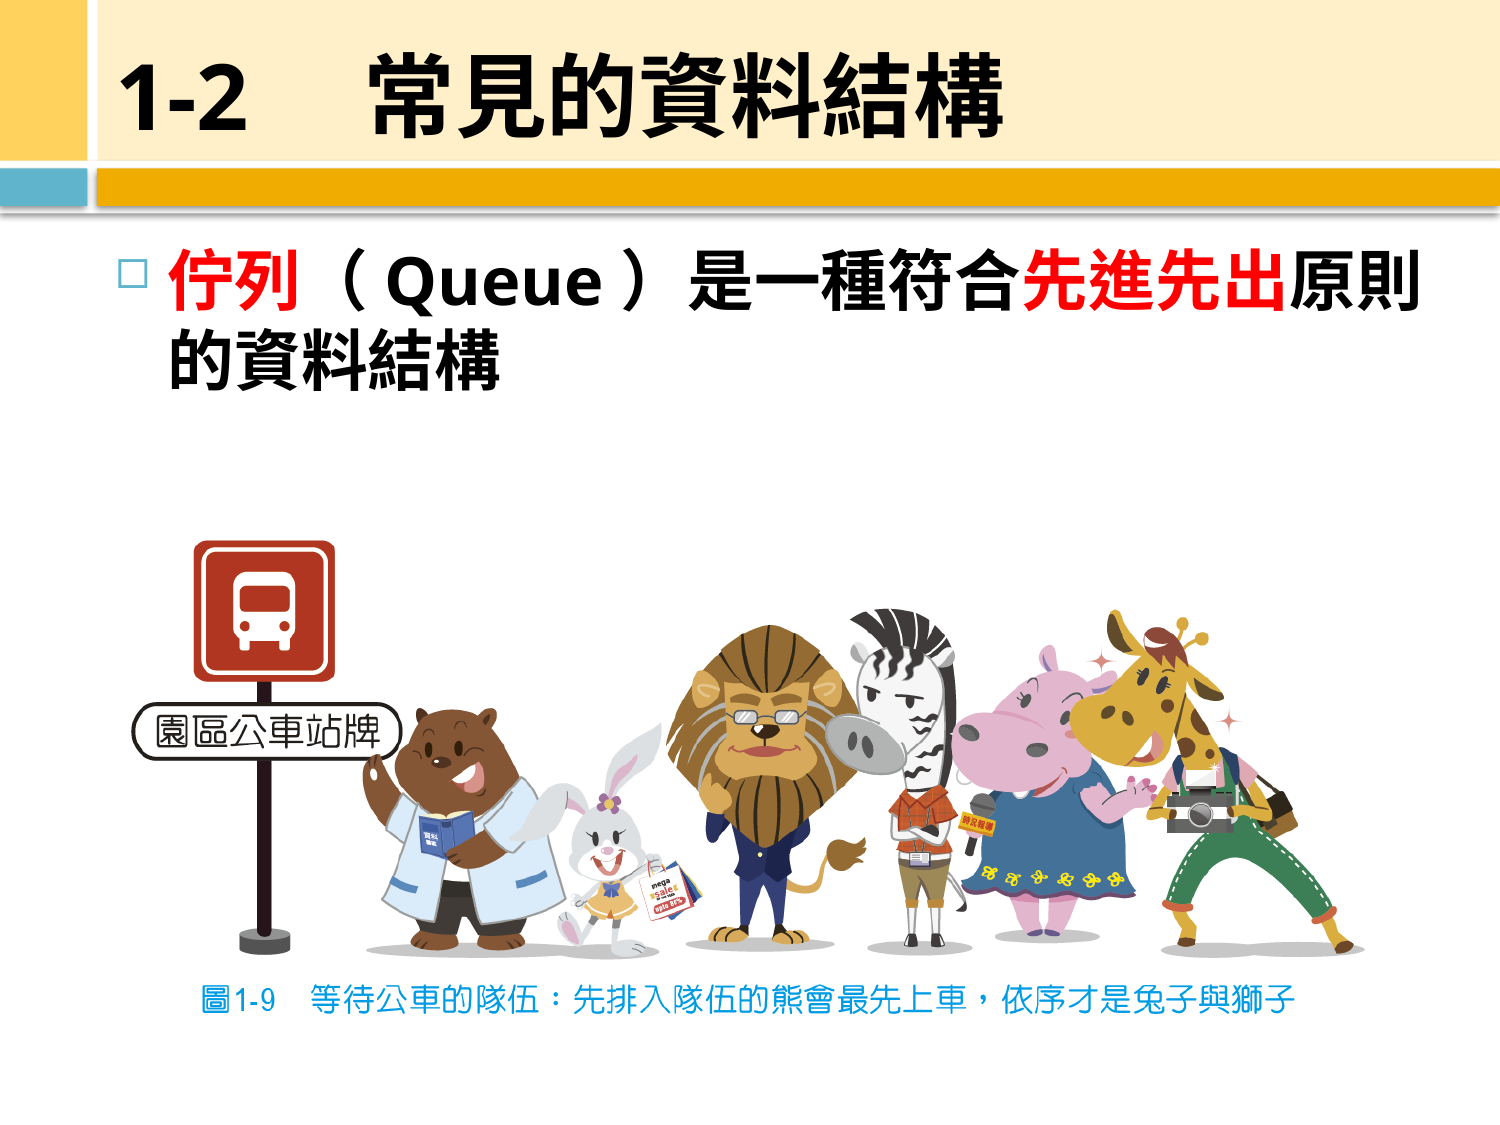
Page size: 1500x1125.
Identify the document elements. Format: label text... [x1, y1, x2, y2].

title 1-2 常見的資料結構 [100, 26, 1438, 161]
picture [100, 502, 1400, 1052]
list 佇列（Queue）是一種符合先進先出原則的資料結構 [100, 231, 1438, 1024]
